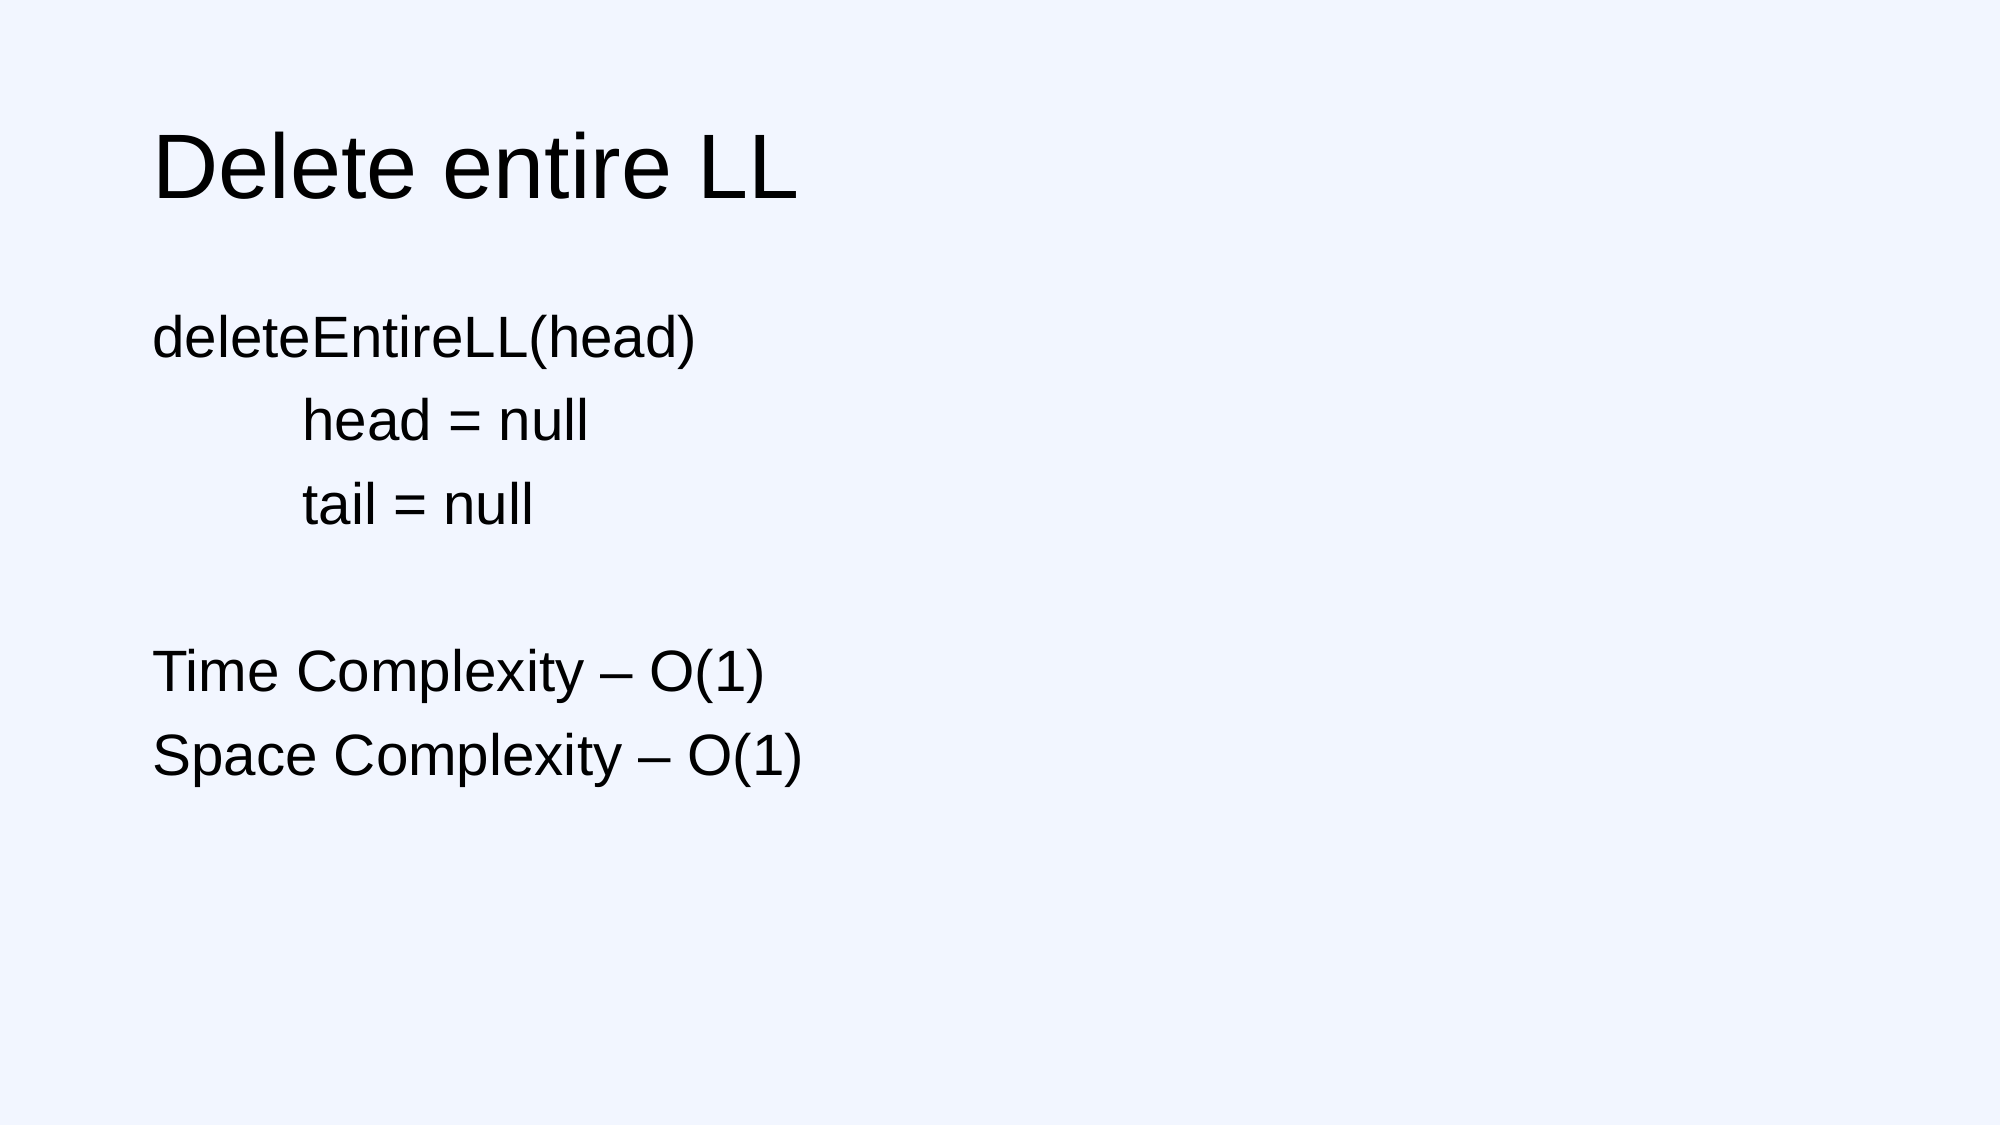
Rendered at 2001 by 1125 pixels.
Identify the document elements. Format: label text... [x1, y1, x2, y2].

list deleteEntireLL(head) head = null tail = null Time Complexity – O(1) Space Complexity – O(1) [137, 299, 1863, 1014]
title Delete entire LL [137, 59, 1863, 278]
